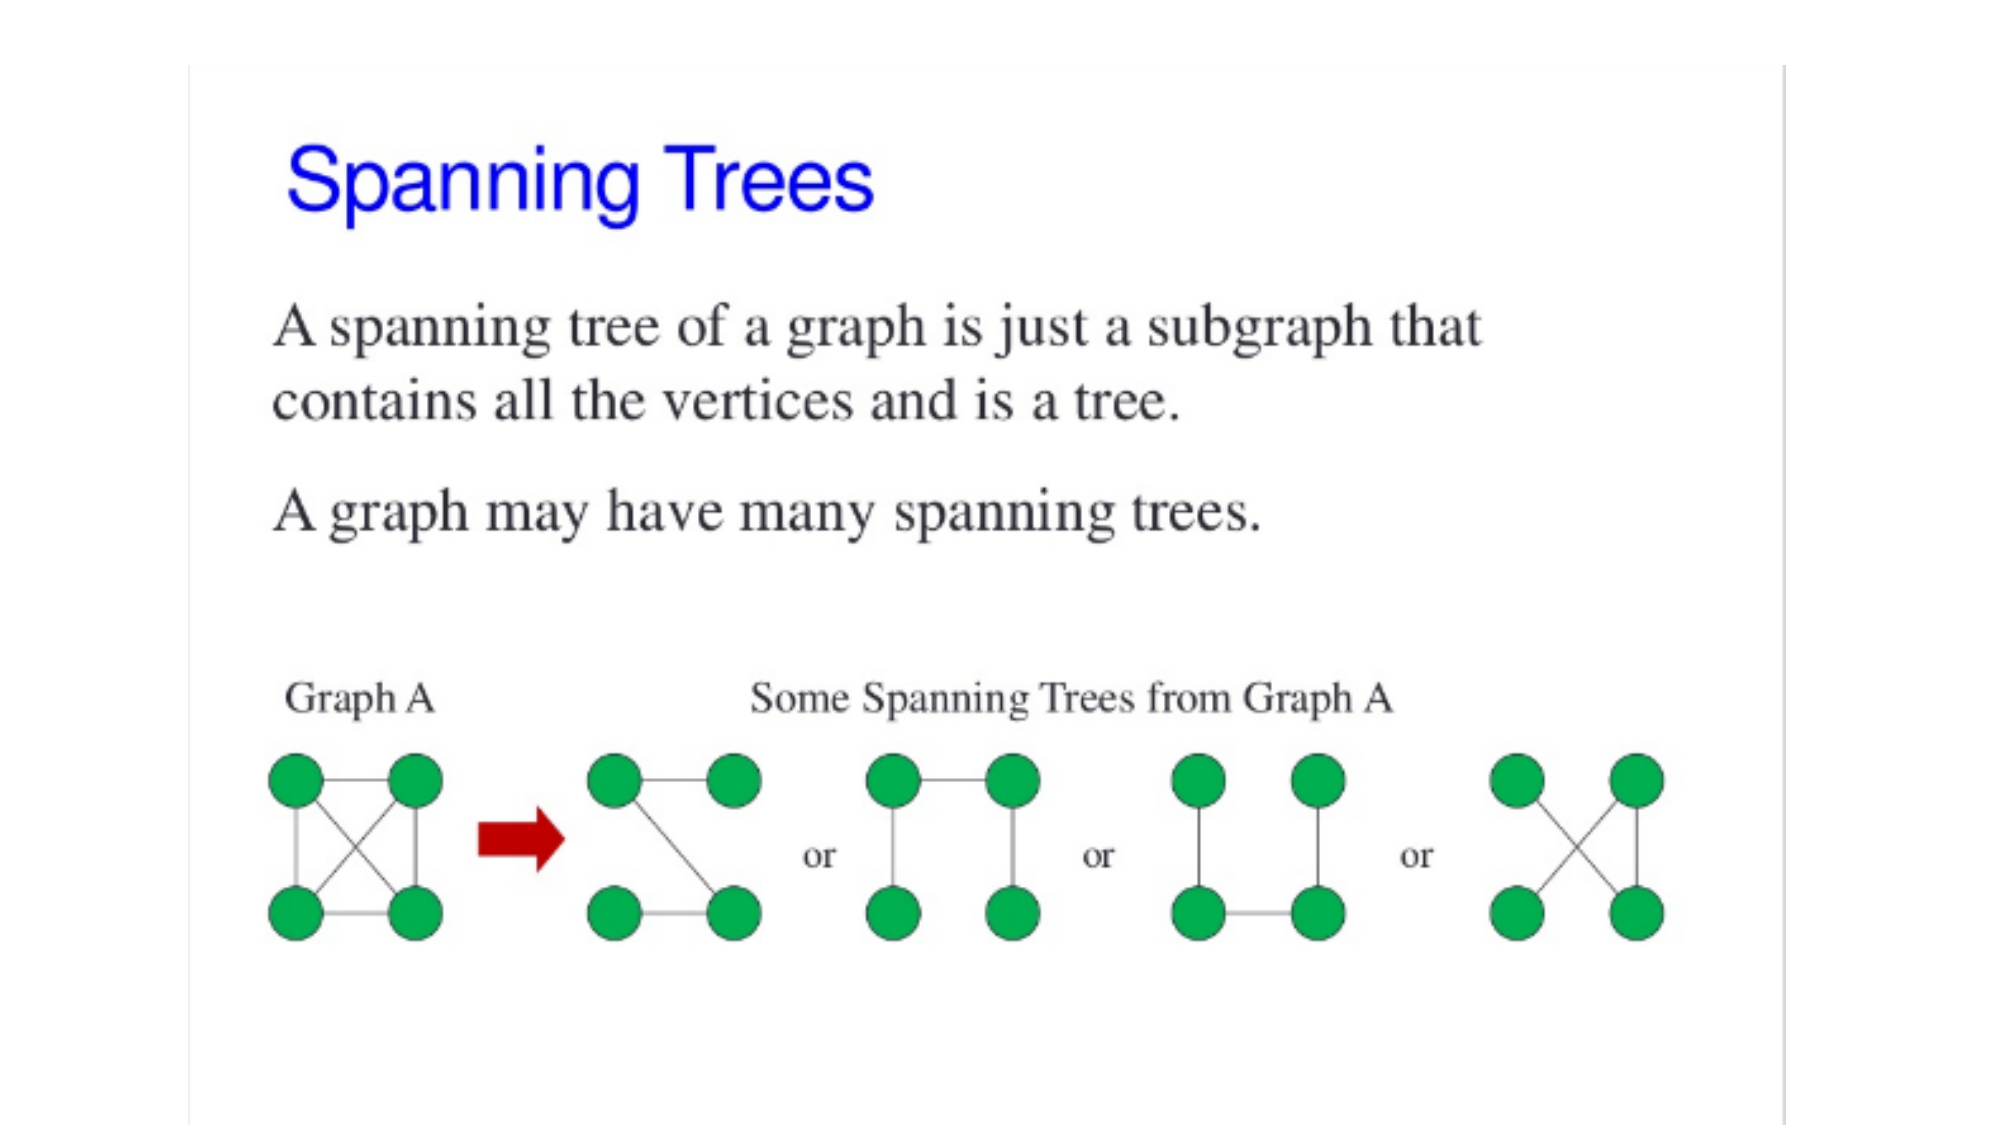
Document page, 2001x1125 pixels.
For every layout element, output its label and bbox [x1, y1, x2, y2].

picture [188, 65, 1786, 1125]
